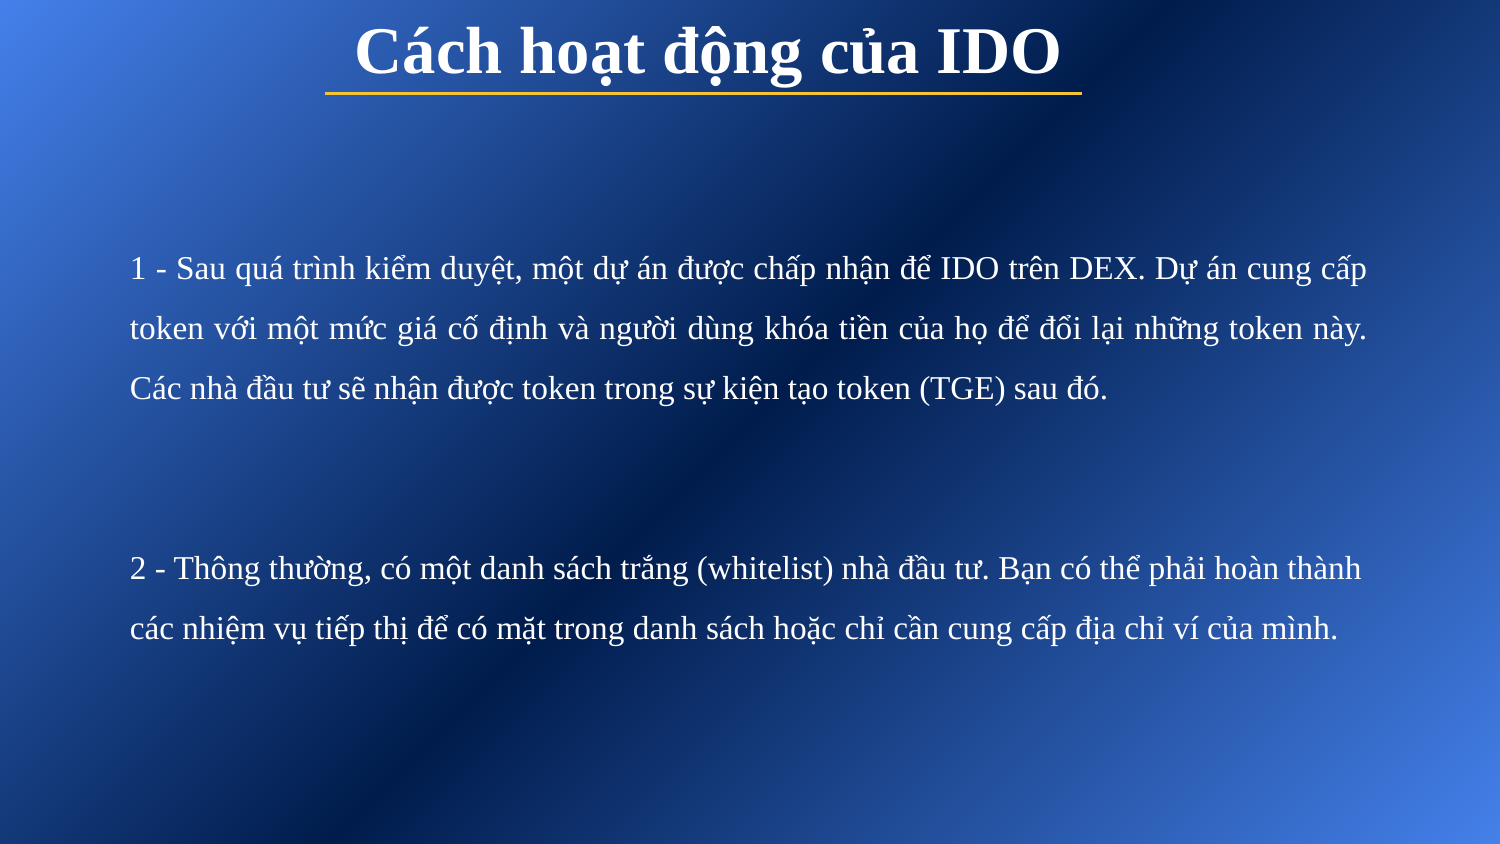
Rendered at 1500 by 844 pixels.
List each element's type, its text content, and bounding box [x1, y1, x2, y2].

text_box 1 - Sau quá trình kiểm duyệt, một dự án được chấp nhận để IDO trên DEX. Dự án cung cấp token với một mức giá cố định và người dùng khóa tiền của họ để đổi lại những token này. Các nhà đầu tư sẽ nhận được token trong sự kiện tạo token (TGE) sau đó. 2 - Thông thường, có một danh sách trắng (whitelist) nhà đầu tư. Bạn có thể phải hoàn thành các nhiệm vụ tiếp thị để có mặt trong danh sách hoặc chỉ cần cung cấp địa chỉ ví của mình. [115, 219, 1385, 781]
text_box Cách hoạt động của IDO [264, 0, 1165, 94]
